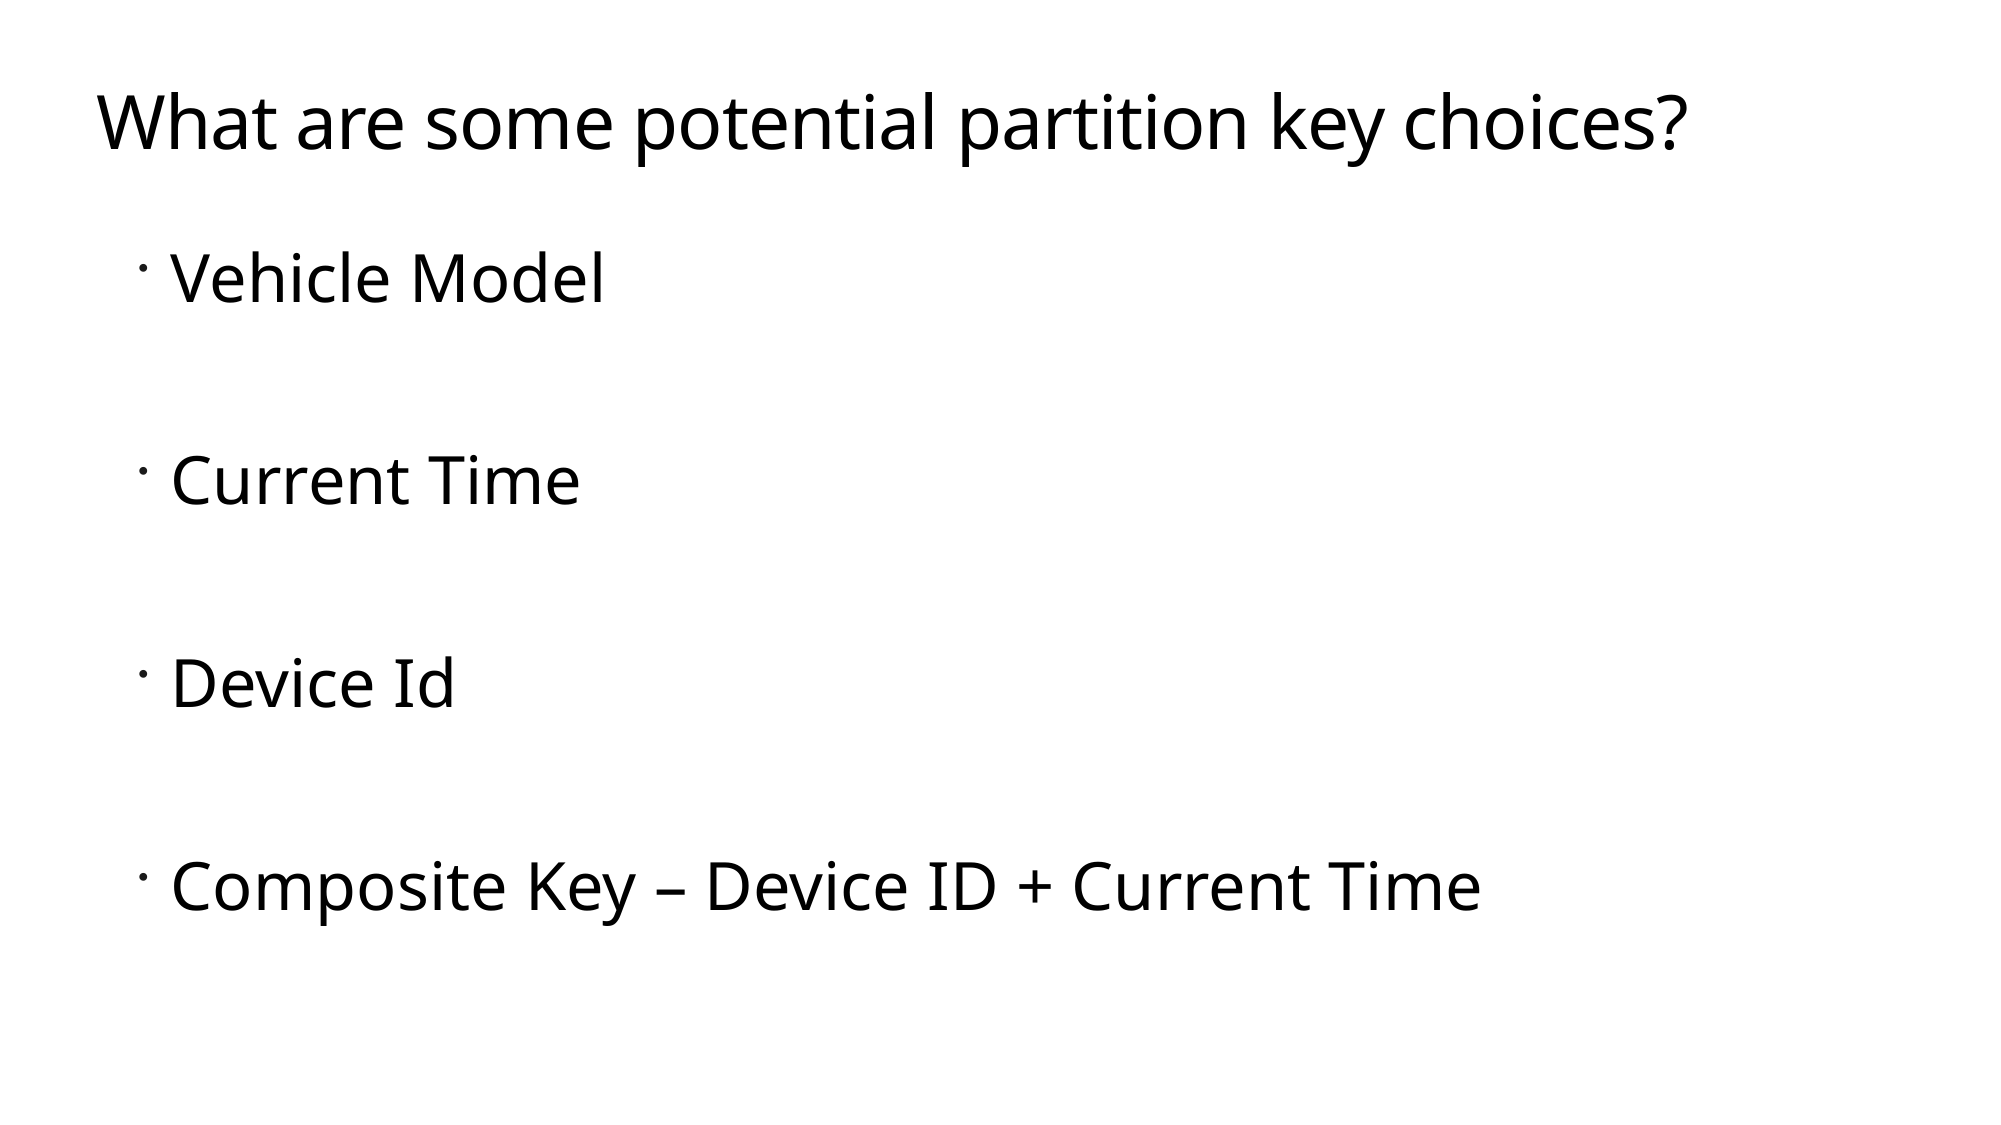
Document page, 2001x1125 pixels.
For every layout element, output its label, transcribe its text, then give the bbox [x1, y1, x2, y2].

title What are some potential partition key choices? [96, 75, 1904, 166]
list Vehicle Model Current Time Device Id Composite Key – Device ID + Current Time [95, 235, 1904, 983]
